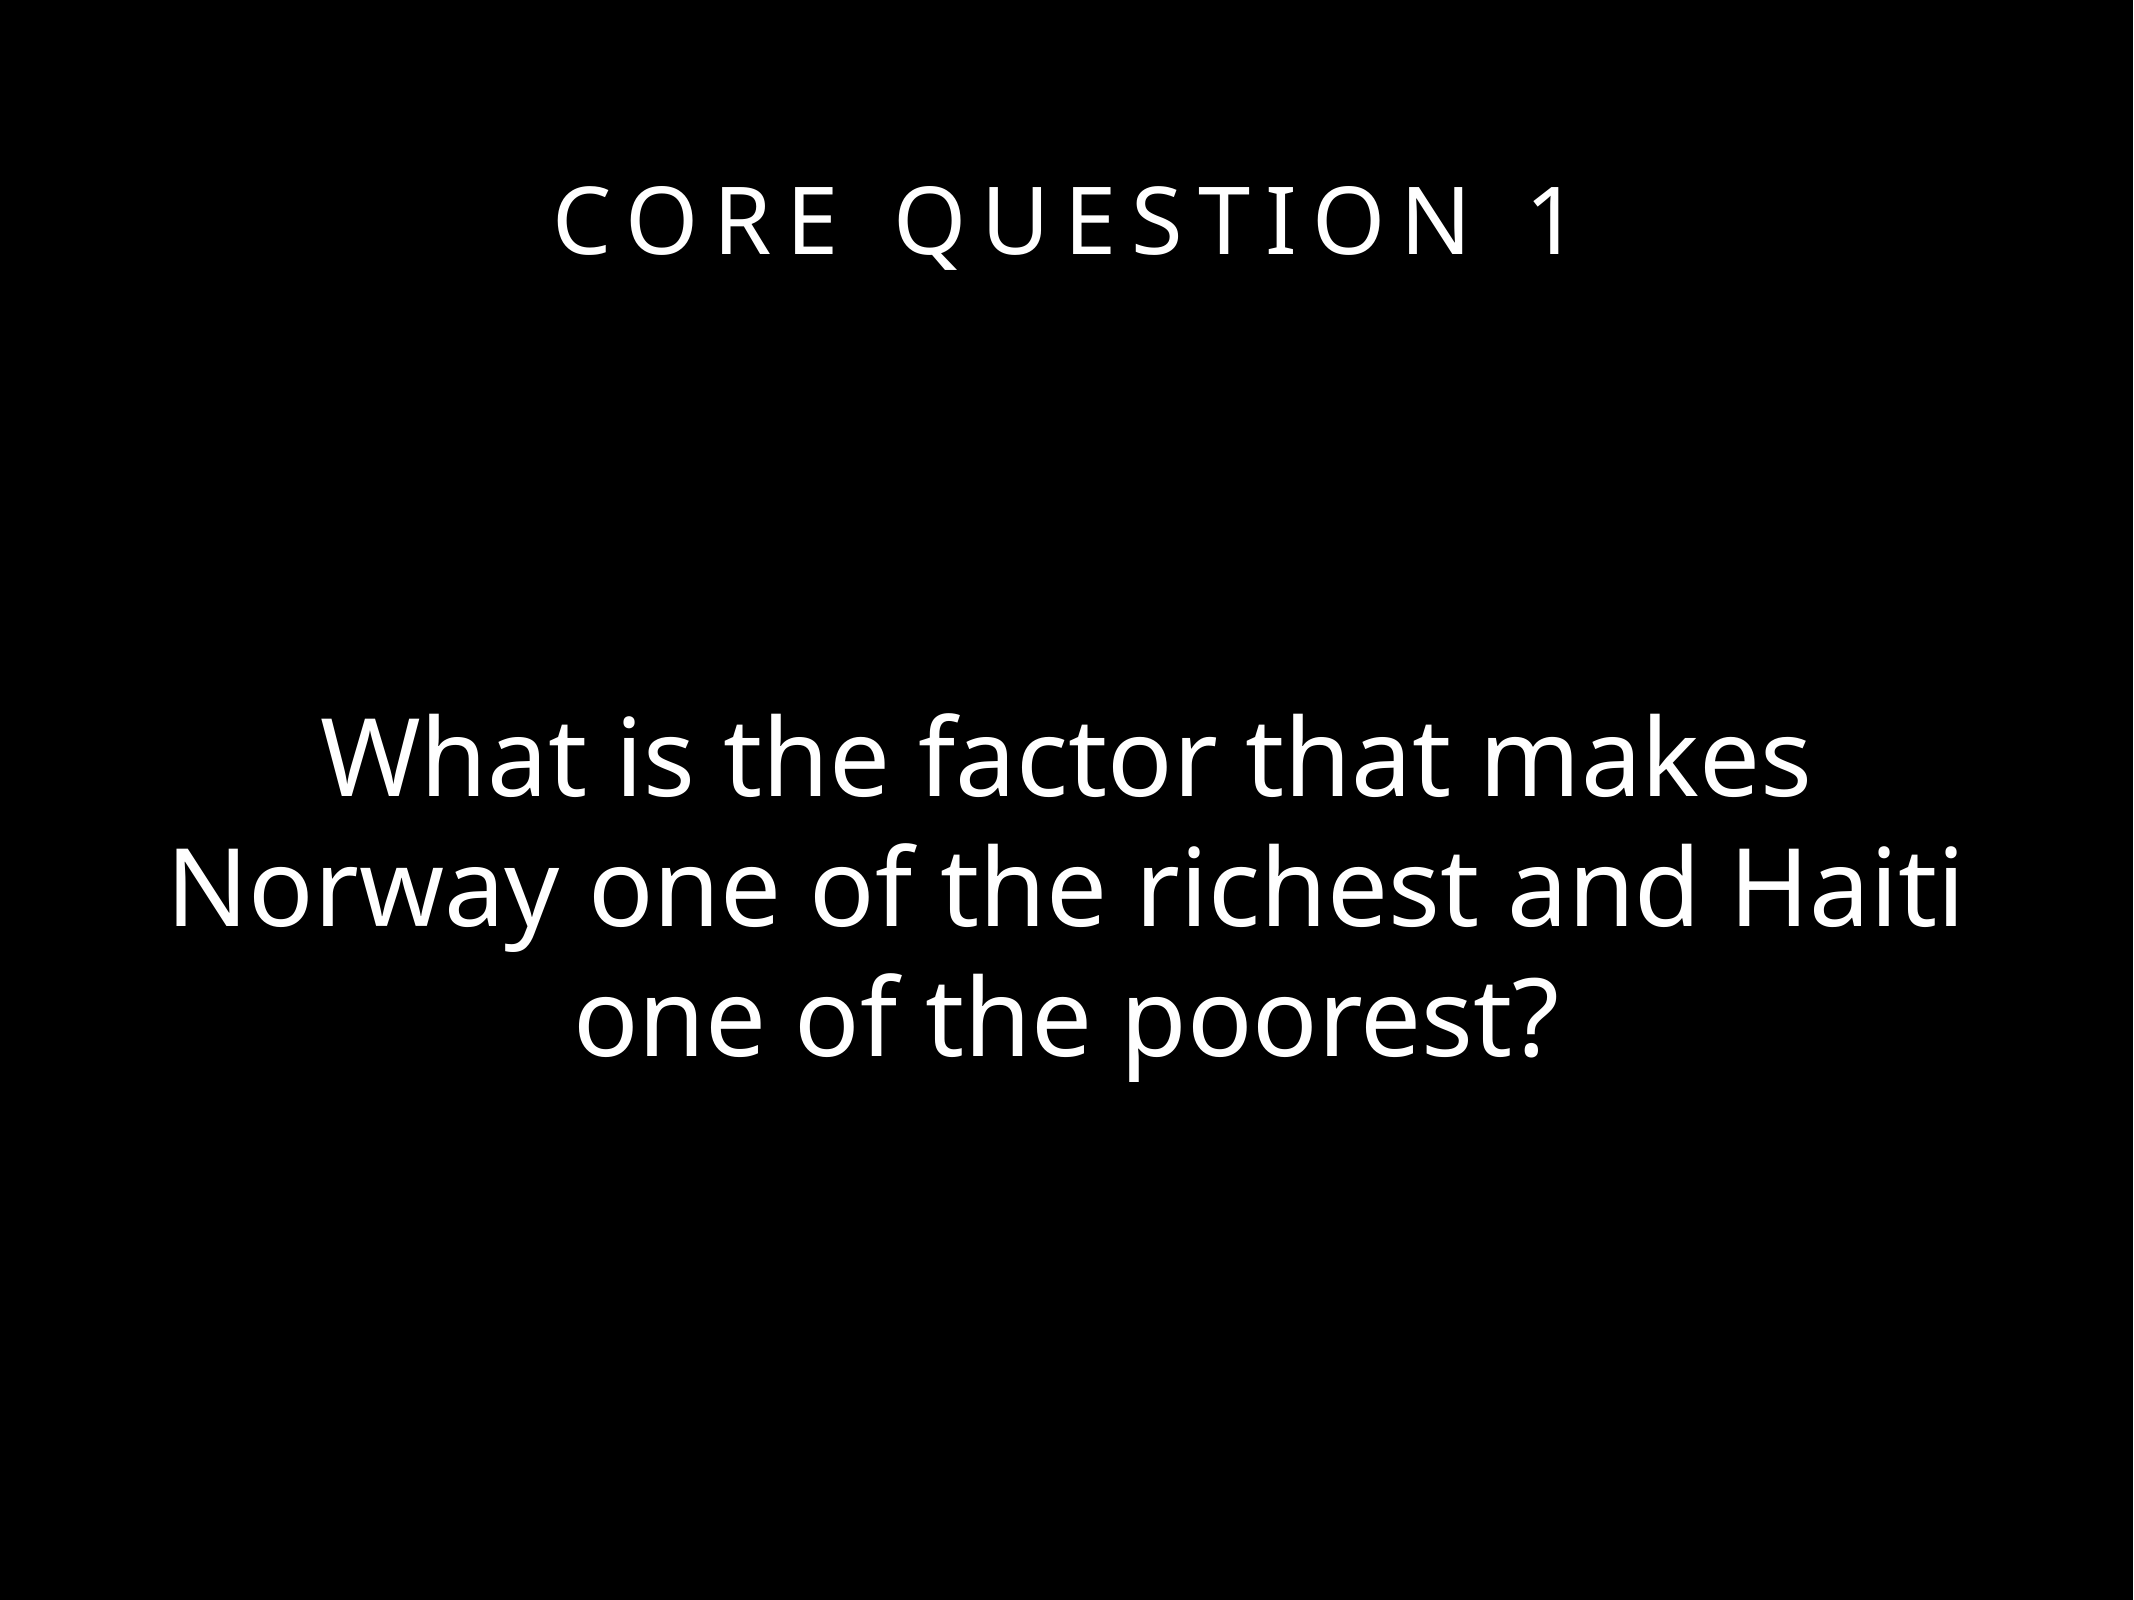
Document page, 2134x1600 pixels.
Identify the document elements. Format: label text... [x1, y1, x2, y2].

title Core question 1 [107, 99, 2026, 334]
list What is the factor that makes Norway one of the richest and Haiti one of the poorest? [107, 334, 2026, 1435]
